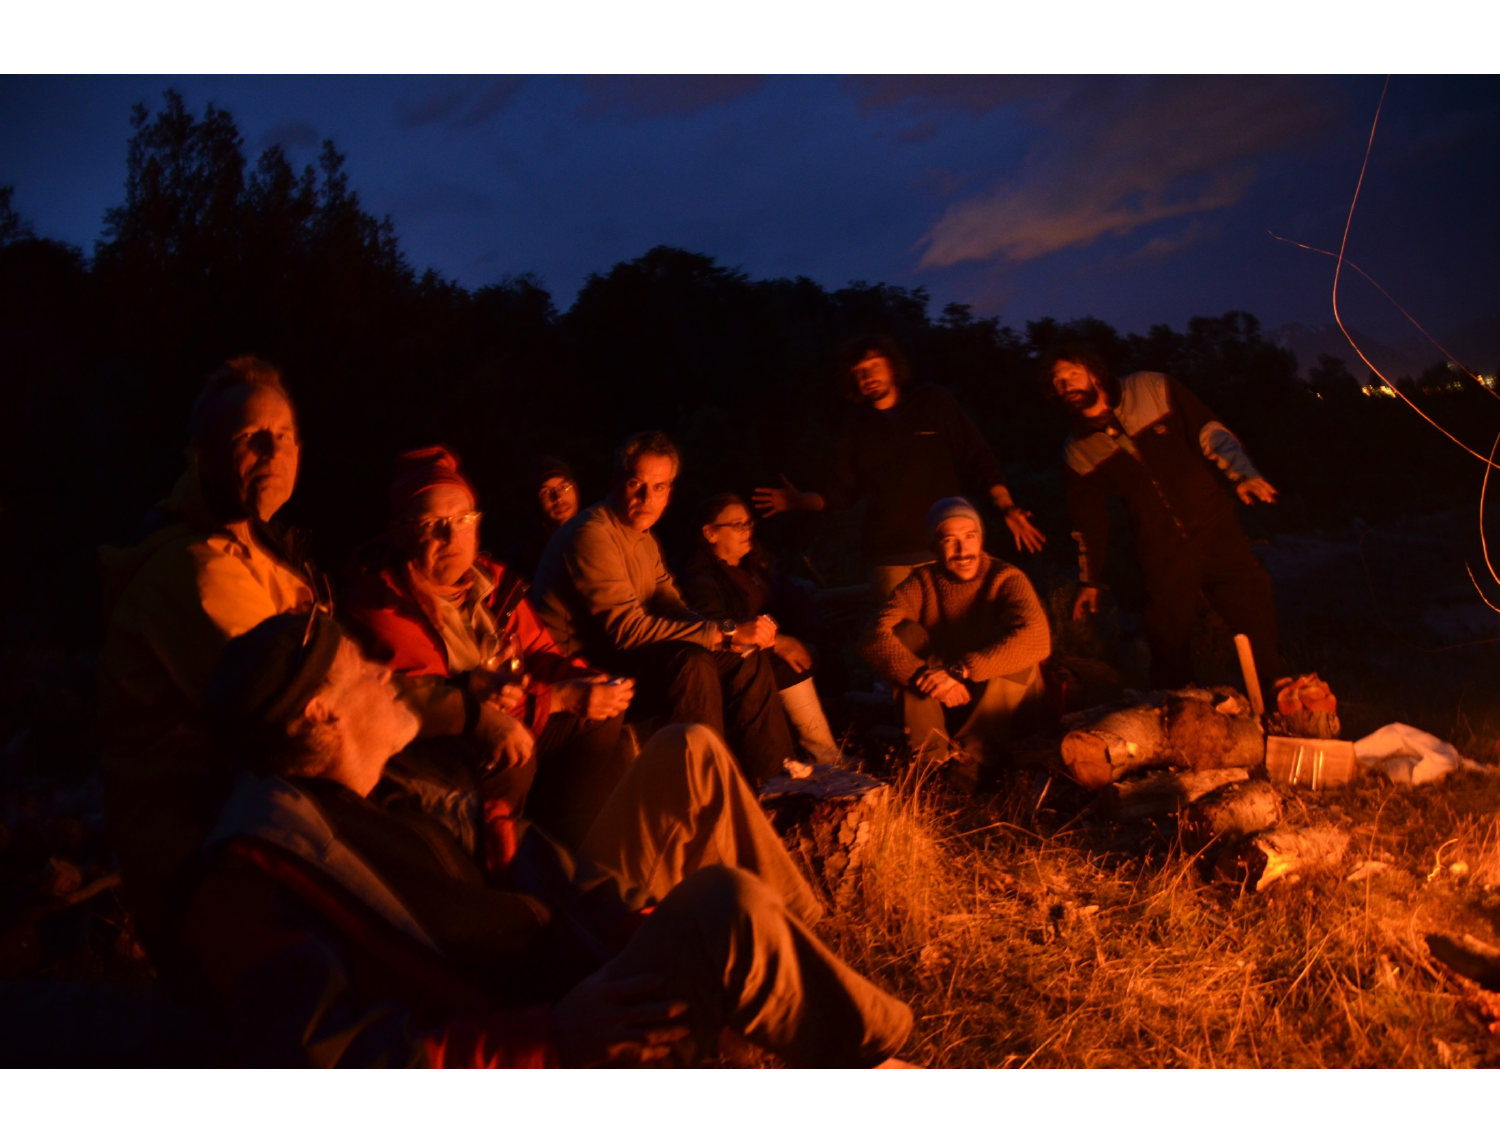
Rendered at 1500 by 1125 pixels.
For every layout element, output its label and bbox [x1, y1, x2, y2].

picture [0, 74, 1500, 1069]
